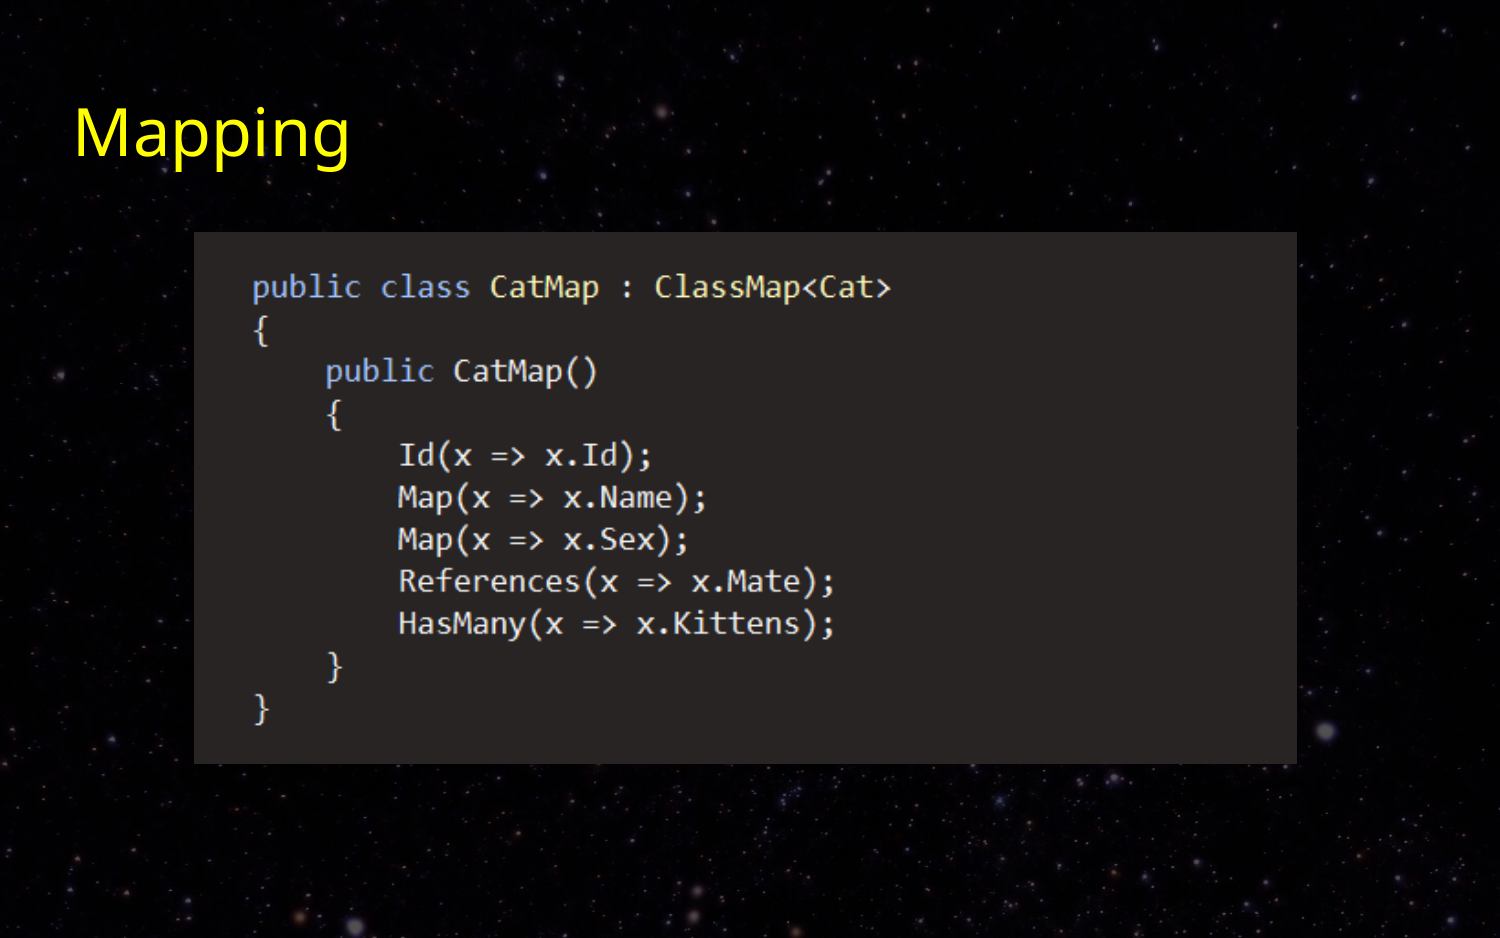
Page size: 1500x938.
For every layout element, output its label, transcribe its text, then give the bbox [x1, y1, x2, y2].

title Mapping [57, 31, 1318, 177]
picture [0, 0, 1500, 938]
